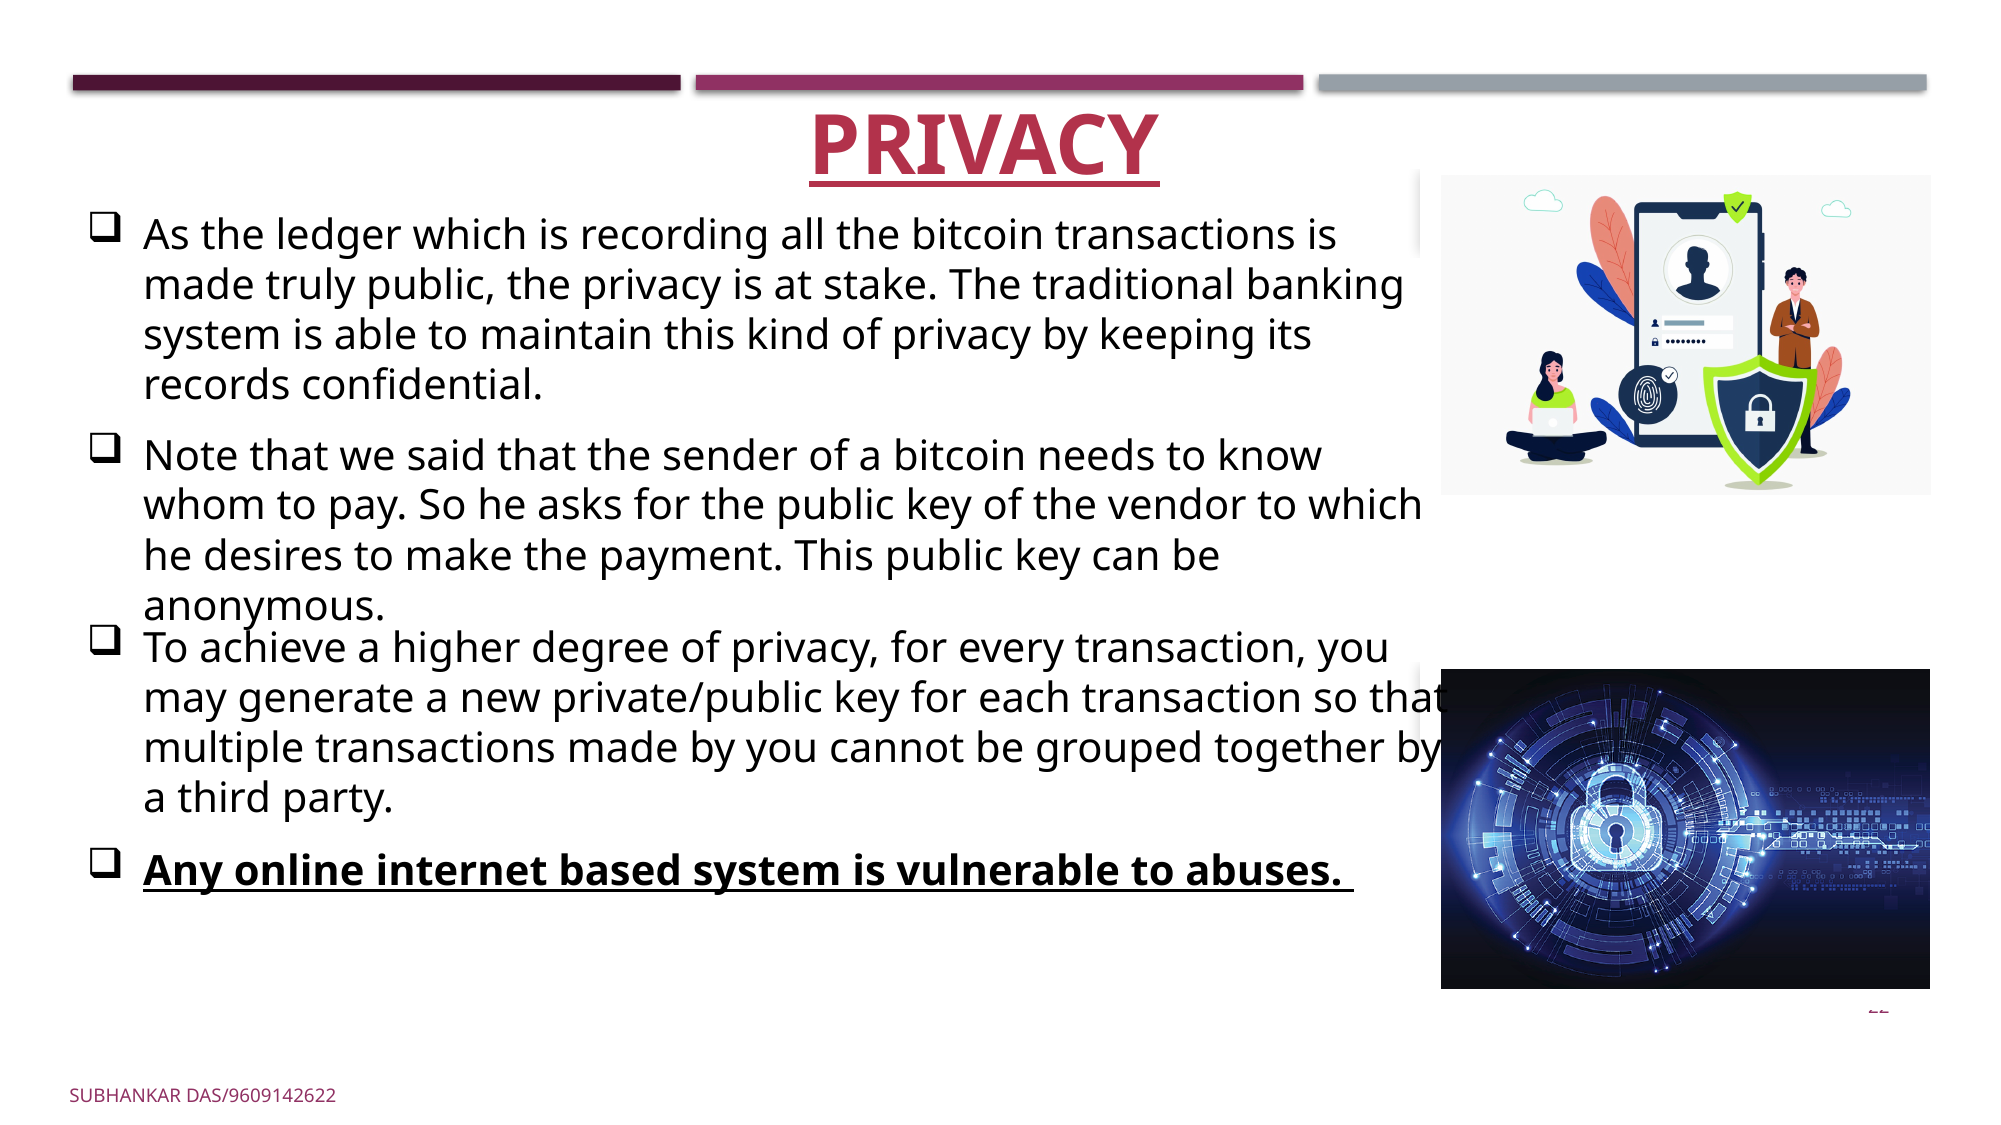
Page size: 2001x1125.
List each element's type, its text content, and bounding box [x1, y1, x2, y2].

text_box PRIVACY [794, 84, 1244, 199]
footer Subhankar Das/9609142622 [54, 1065, 1189, 1125]
text_box As the ledger which is recording all the bitcoin transactions is made truly public, the privacy is at stake. The traditional banking system is able to maintain this kind of privacy by keeping its records confidential. [71, 200, 1434, 416]
text_box To achieve a higher degree of privacy, for every transaction, you may generate a new private/public key for each transaction so that multiple transactions made by you cannot be grouped together by a third party. [71, 613, 1470, 829]
slide_number 22 [1732, 998, 1905, 1037]
text_box Any online internet based system is vulnerable to abuses. [71, 836, 1420, 902]
text_box Note that we said that the sender of a bitcoin needs to know whom to pay. So he asks for the public key of the vendor to which he desires to make the payment. This public key can be anonymous. [71, 420, 1470, 613]
picture [1440, 668, 1931, 991]
picture [1440, 174, 1932, 496]
